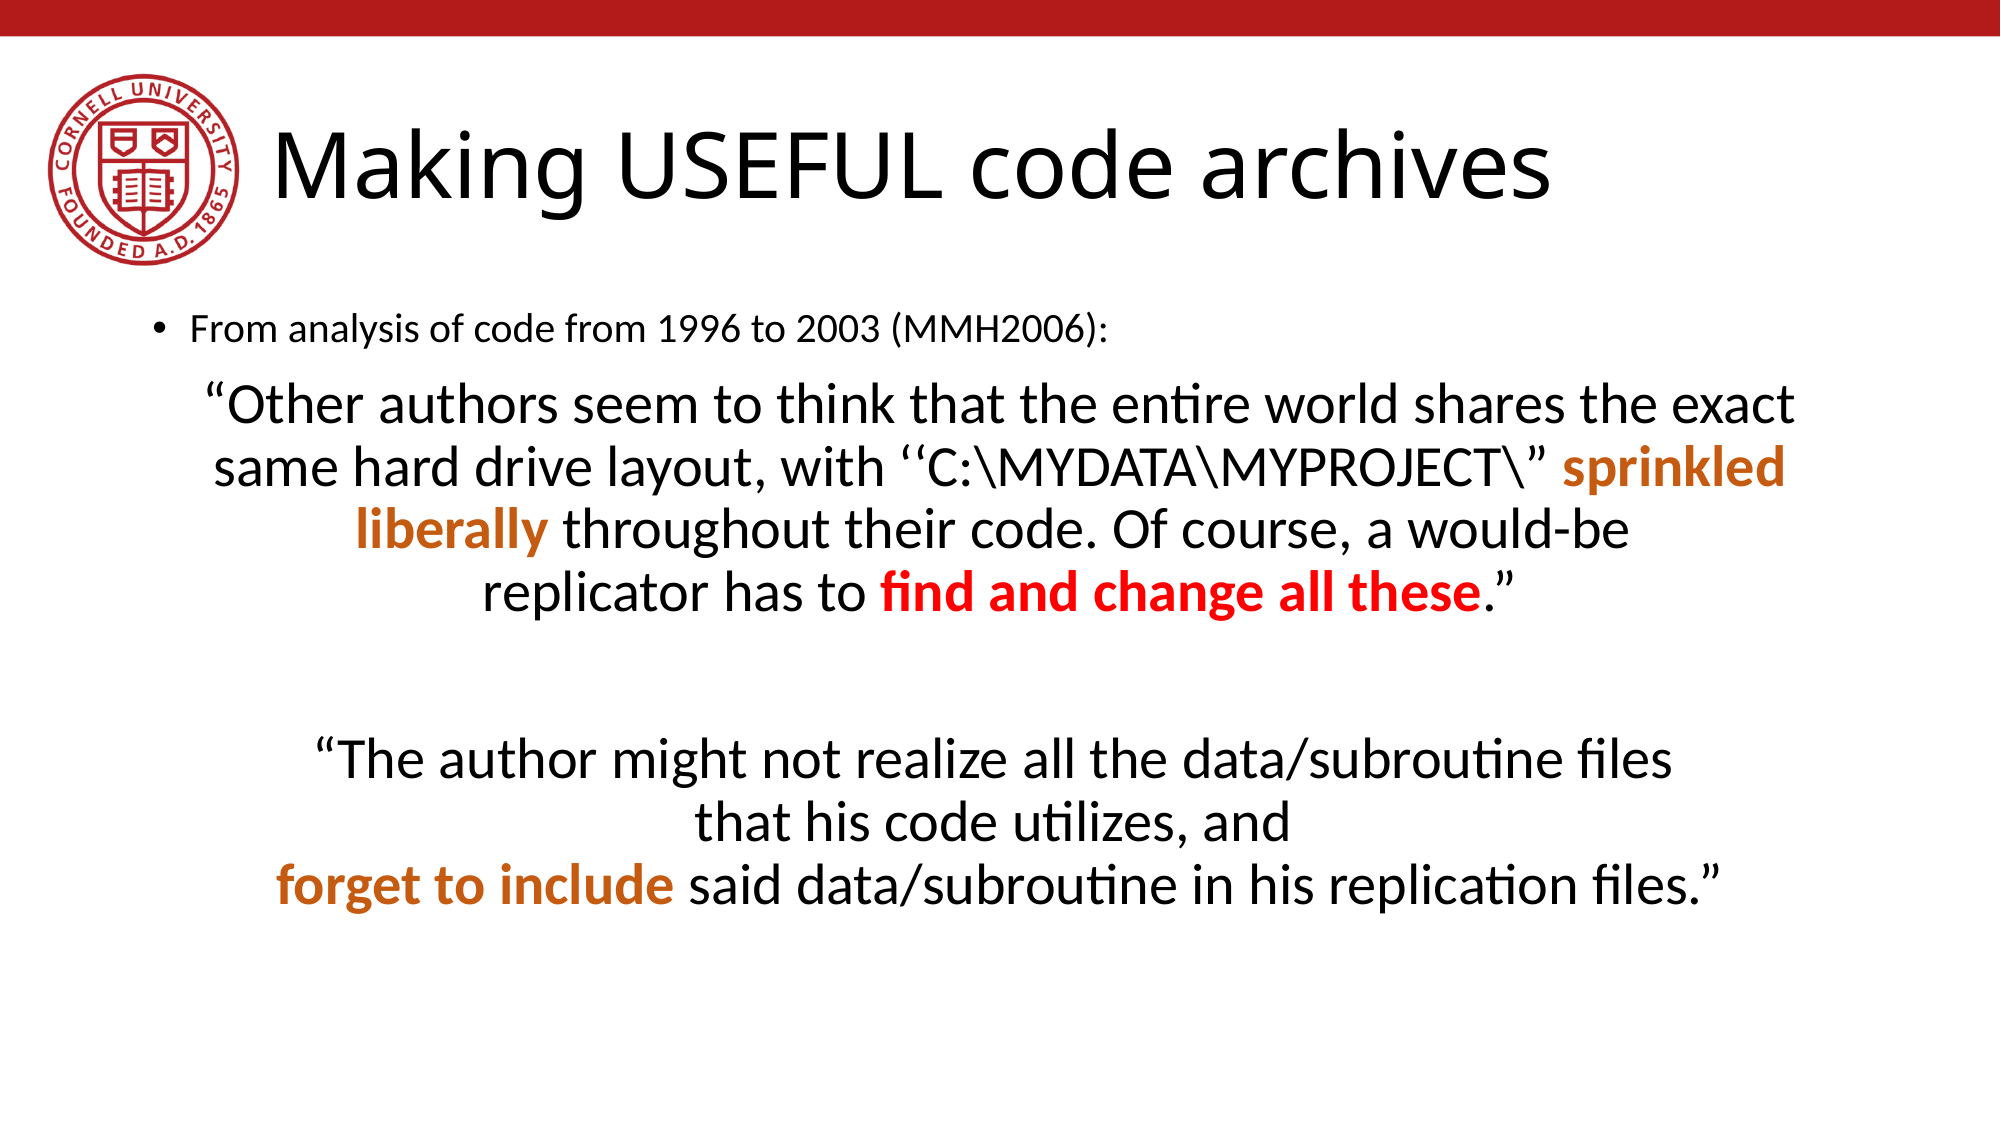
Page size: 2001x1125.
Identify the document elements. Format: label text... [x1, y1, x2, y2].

picture [39, 65, 255, 274]
list From analysis of code from 1996 to 2003 (MMH2006): “Other authors seem to think that the entire world shares the exact same hard drive layout, with ‘‘C:\MYDATA\MYPROJECT\” sprinkled liberally throughout their code. Of course, a would-be replicator has to find and change all these.” “The author might not realize all the data/subroutine files that his code utilizes, and forget to include said data/subroutine in his replication files.” [137, 299, 1863, 1014]
title Making USEFUL code archives [255, 59, 1860, 278]
